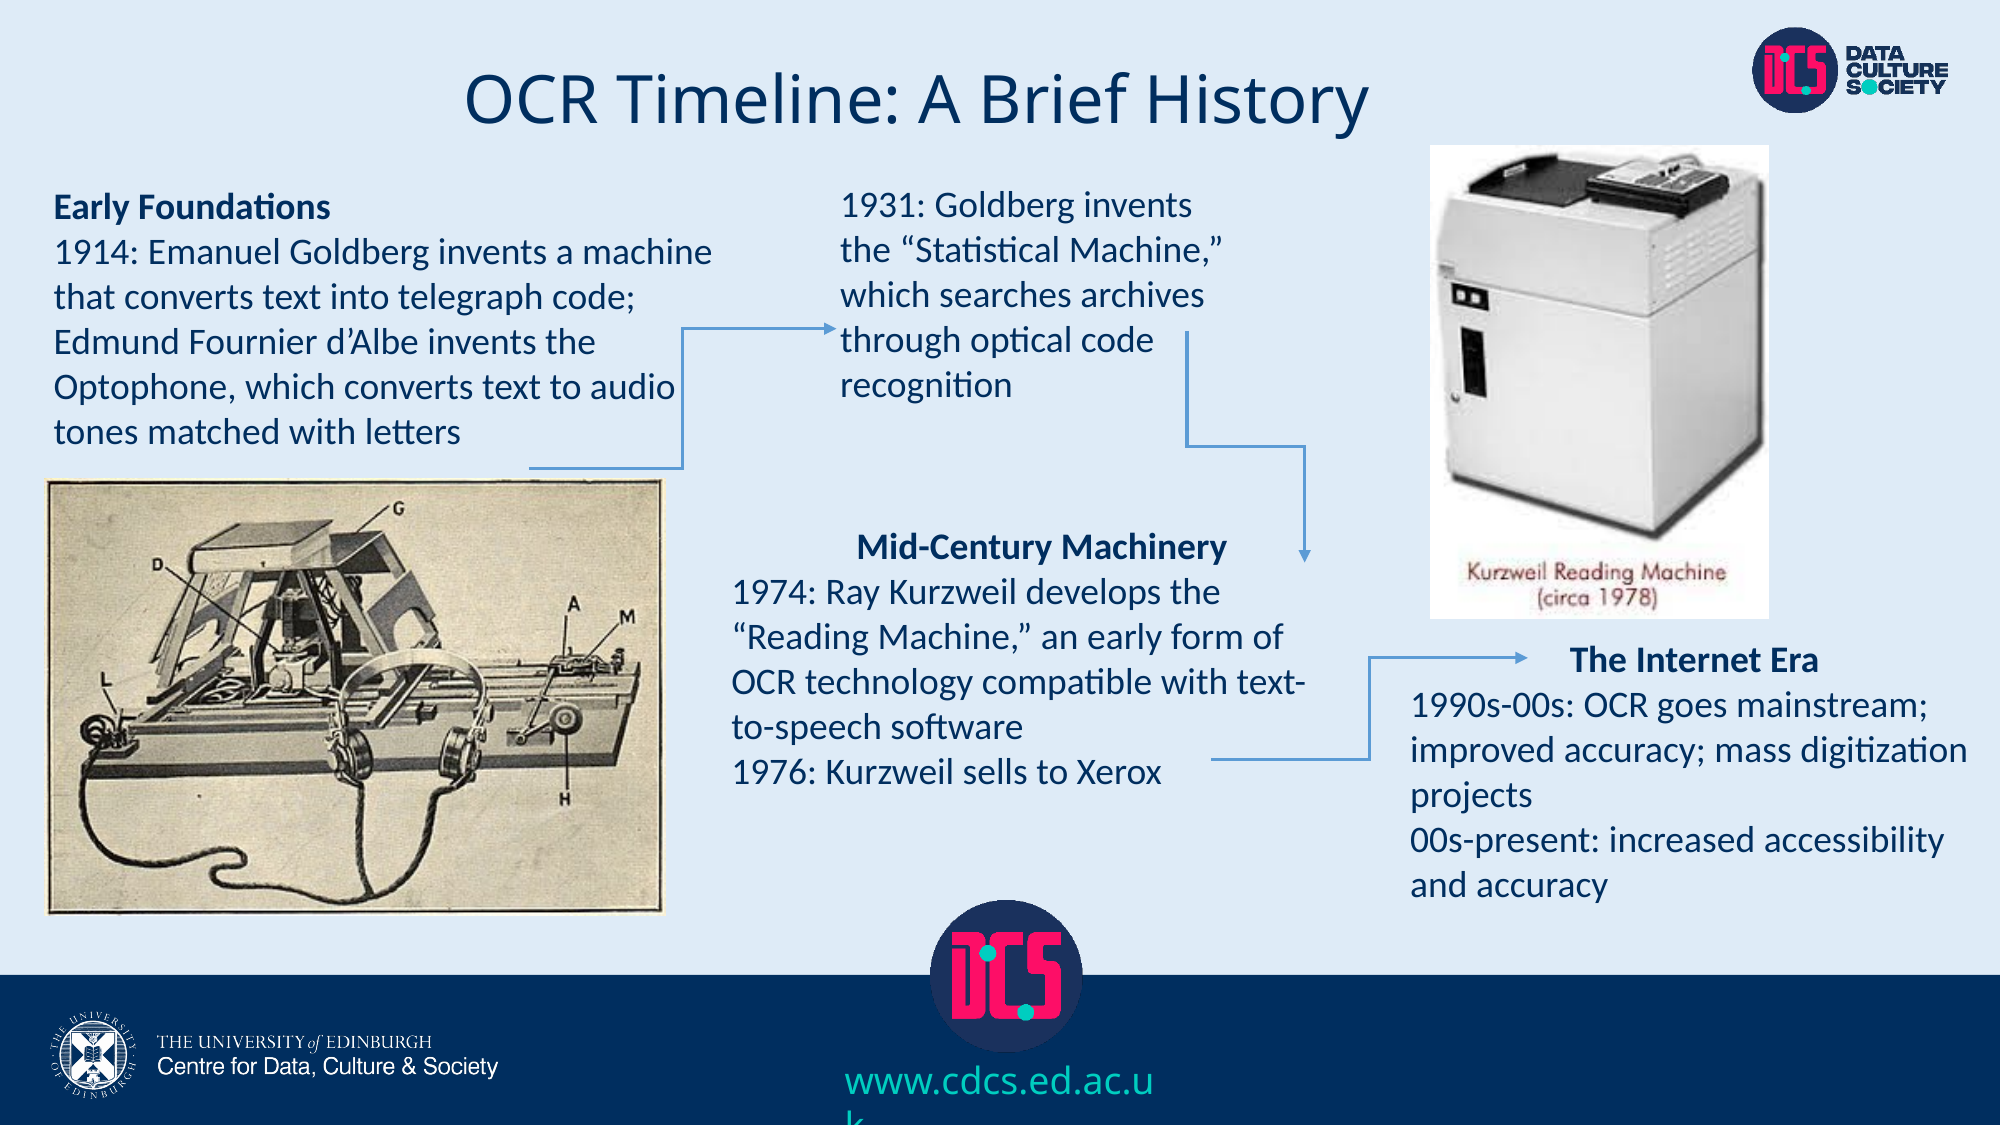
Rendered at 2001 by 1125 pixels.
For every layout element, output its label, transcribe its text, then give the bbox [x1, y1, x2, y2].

text_box www.cdcs.ed.ac.uk [829, 1049, 1171, 1125]
text_box 1931: Goldberg invents the “Statistical Machine,” which searches archives through optical code recognition [825, 172, 1259, 413]
text_box [1096, 974, 2000, 1125]
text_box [1211, 657, 1528, 760]
text_box Early Foundations 1914: Emanuel Goldberg invents a machine that converts text into telegraph code; Edmund Fournier d’Albe invents the Optophone, which converts text to audio tones matched with letters [38, 174, 787, 460]
text_box The Internet Era 1990s-00s: OCR goes mainstream; improved accuracy; mass digitization projects 00s-present: increased accessibility and accuracy [1395, 627, 1994, 913]
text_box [1129, 387, 1362, 506]
picture [1430, 0, 1994, 619]
text_box OCR Timeline: A Brief History [448, 49, 1386, 144]
picture [44, 478, 666, 916]
text_box Mid-Century Machinery 1974: Ray Kurzweil develops the “Reading Machine,” an early form of OCR technology compatible with text- to-speech software 1976: Kurzweil sells to Xerox [716, 469, 1368, 890]
picture [916, 886, 1096, 1066]
text_box [0, 974, 916, 1125]
picture [17, 1003, 531, 1107]
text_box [528, 328, 837, 469]
